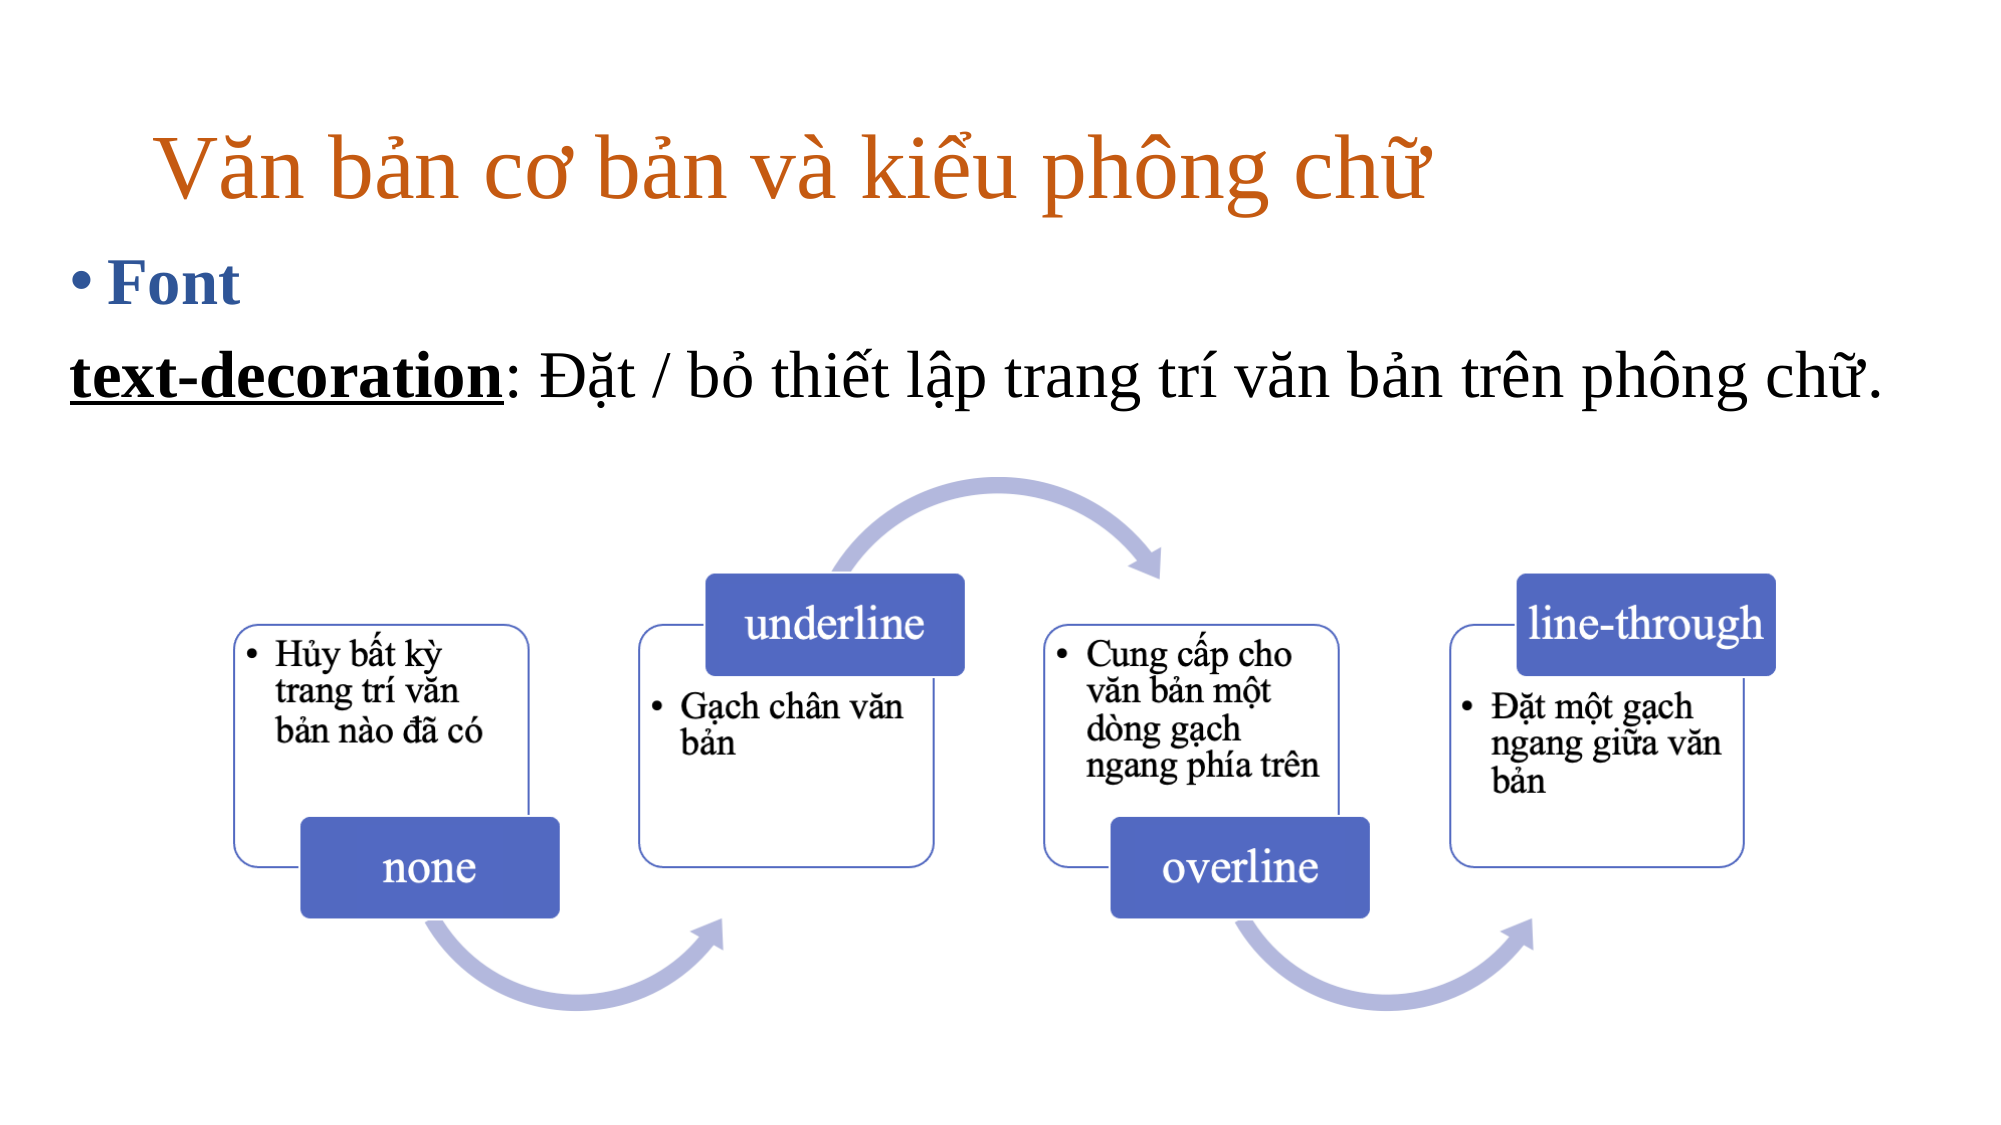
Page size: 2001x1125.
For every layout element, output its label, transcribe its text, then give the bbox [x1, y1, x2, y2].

list Font text-decoration: Đặt / bỏ thiết lập trang trí văn bản trên phông chữ. [54, 239, 1907, 1014]
title Văn bản cơ bản và kiểu phông chữ [137, 59, 1863, 239]
picture [212, 477, 1788, 1014]
